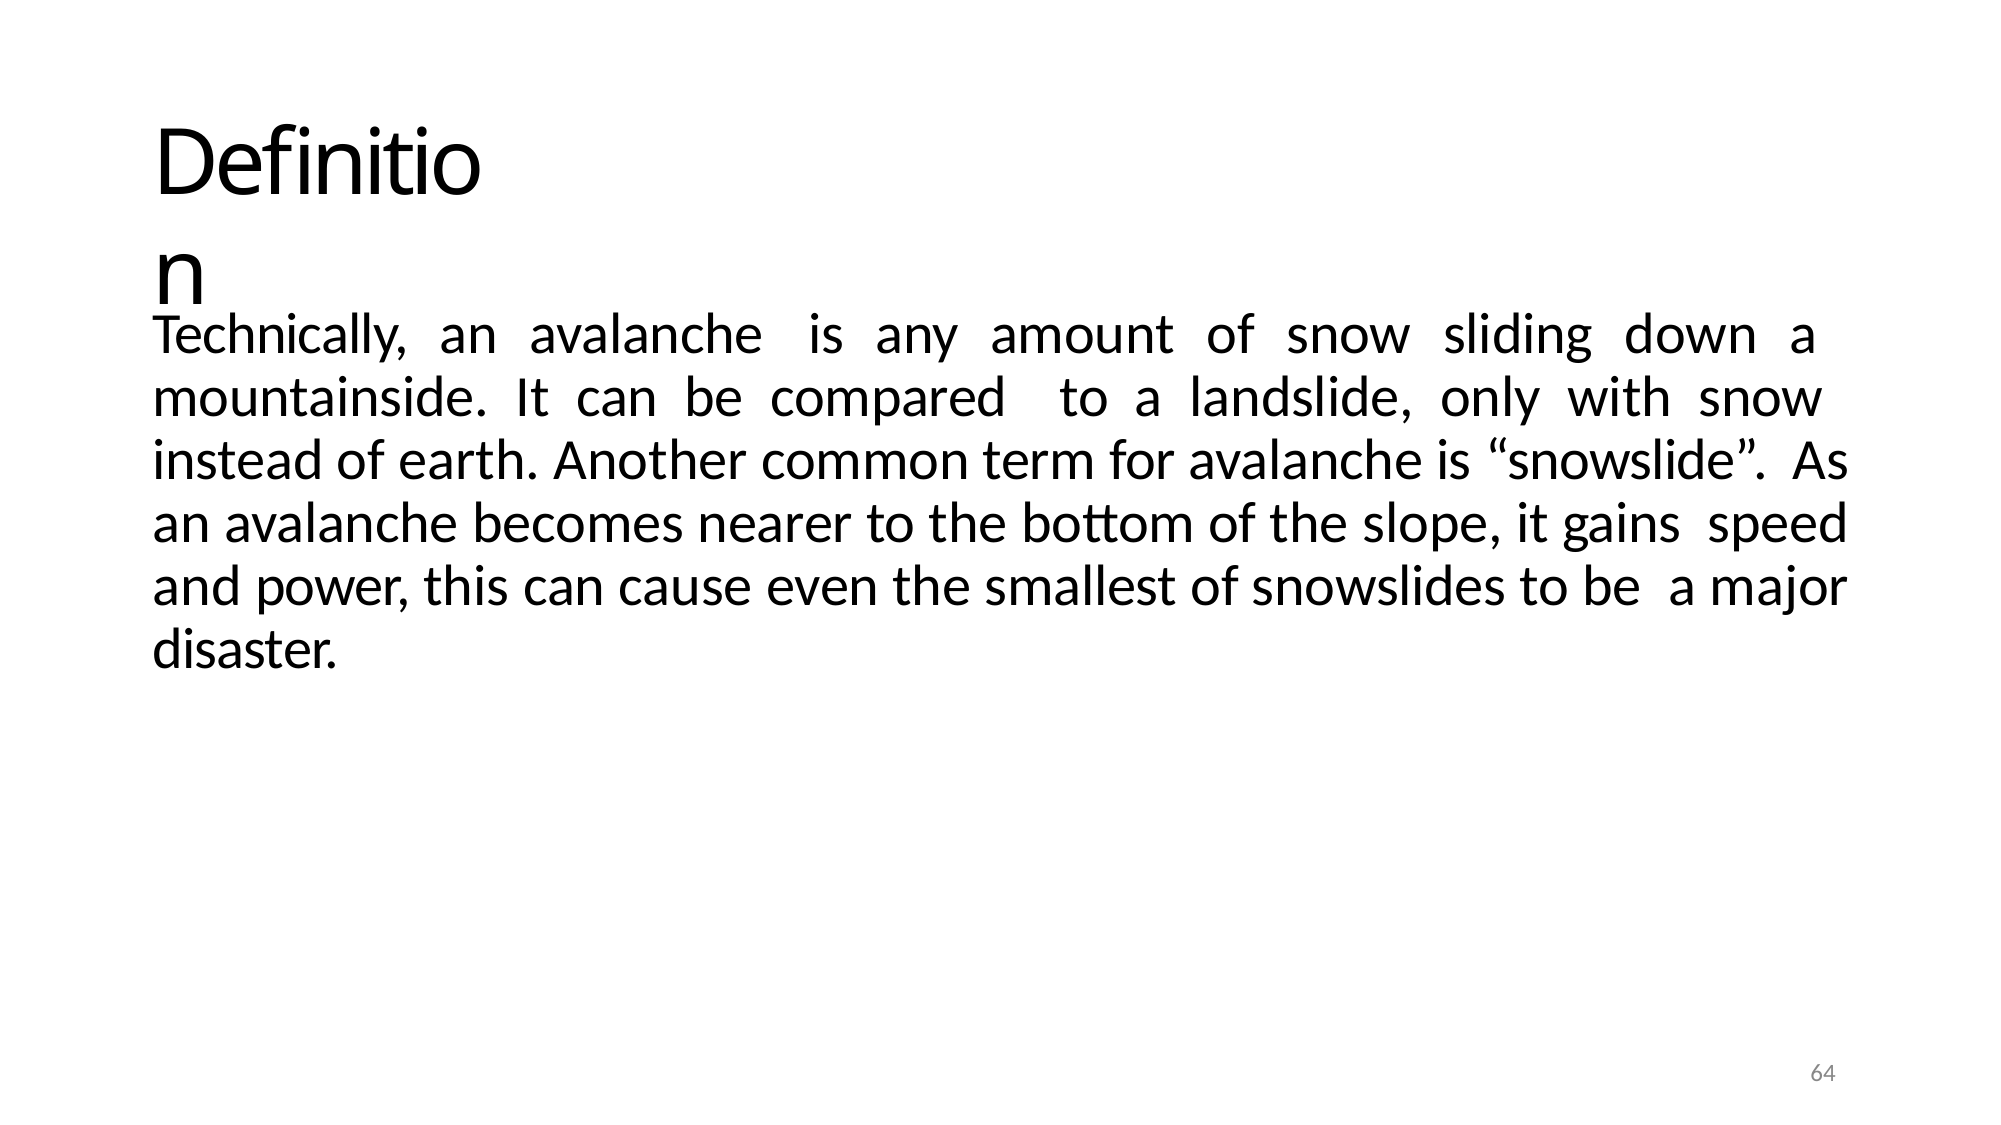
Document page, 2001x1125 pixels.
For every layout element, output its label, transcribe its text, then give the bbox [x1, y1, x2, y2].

slide_number 100 [1804, 1060, 1855, 1125]
title Definition [150, 100, 512, 294]
text_box Technically, an avalanche is any amount of snow sliding down a mountainside. It can be compared to a landslide, only with snow instead of earth. Another common term for avalanche is “snowslide”. As an avalanche becomes nearer to the bottom of the slope, it gains speed and power, this can cause even the smallest of snowslides to be a major disaster. [150, 294, 1850, 681]
